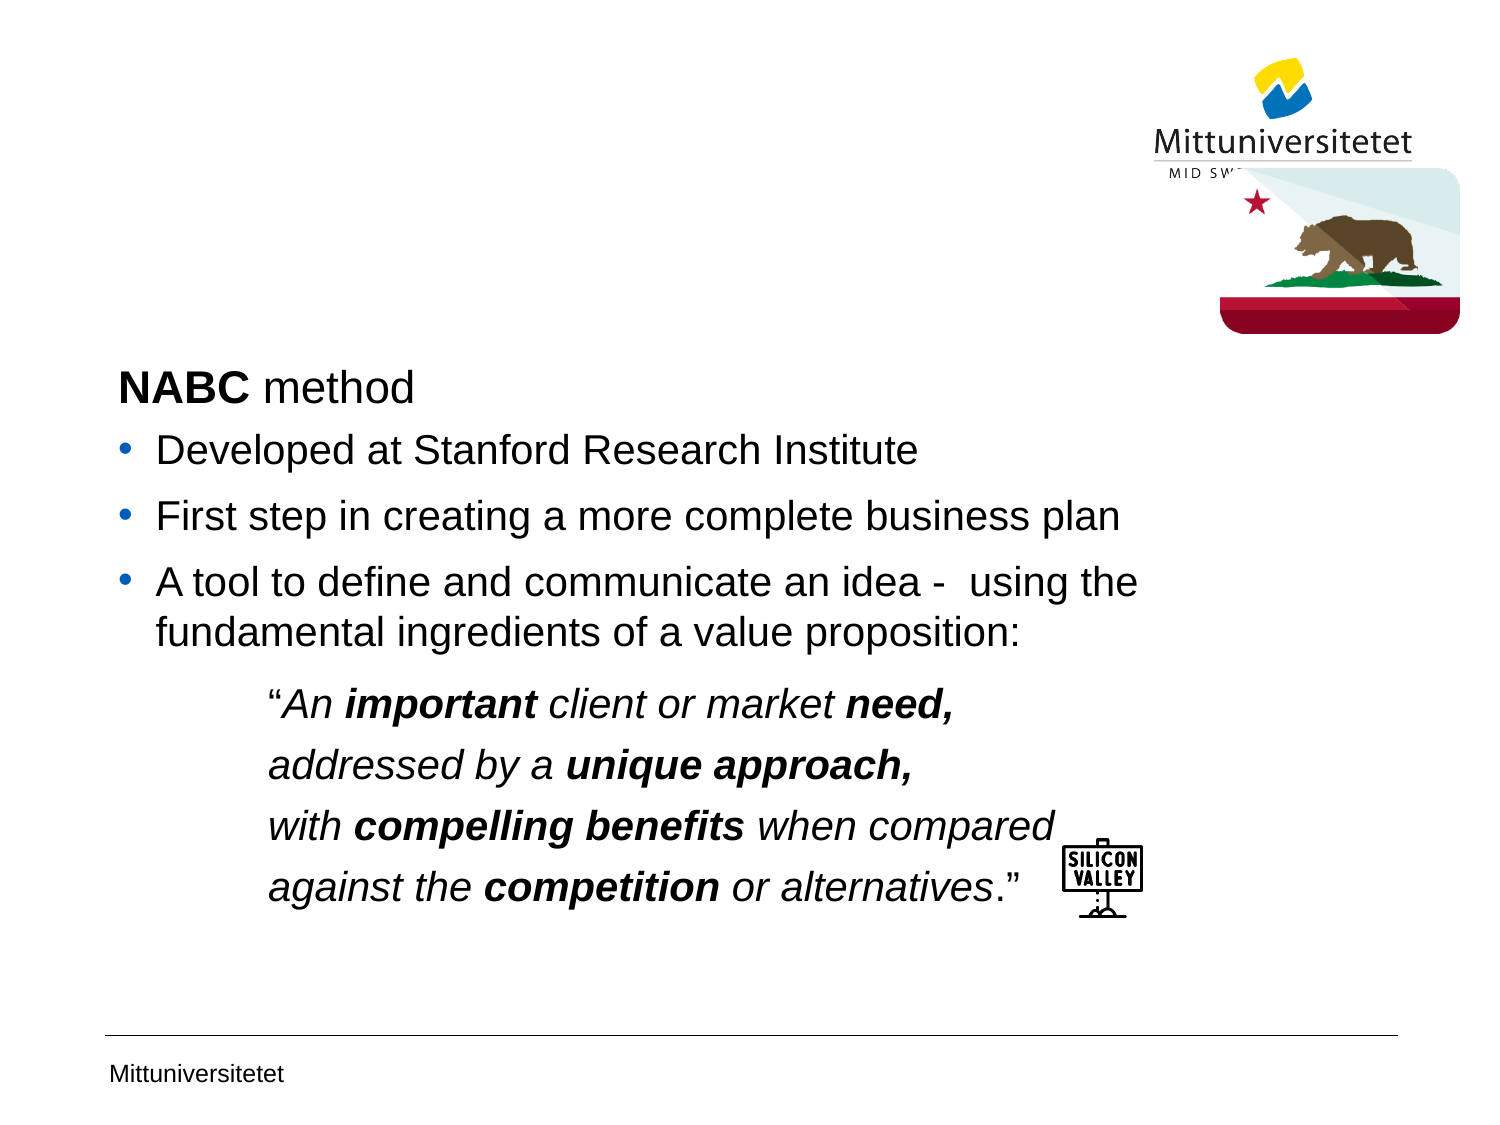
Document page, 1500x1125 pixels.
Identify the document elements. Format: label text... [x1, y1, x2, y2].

picture [1154, 58, 1460, 371]
title NABC method [103, 330, 1402, 411]
picture [1062, 838, 1143, 918]
list Developed at Stanford Research Institute First step in creating a more complete business plan A tool to define and communicate an idea - using the fundamental ingredients of a value proposition: “An important client or market need, addressed by a unique approach, with compelling benefits when compared against the competition or alternatives.” [103, 415, 1194, 888]
